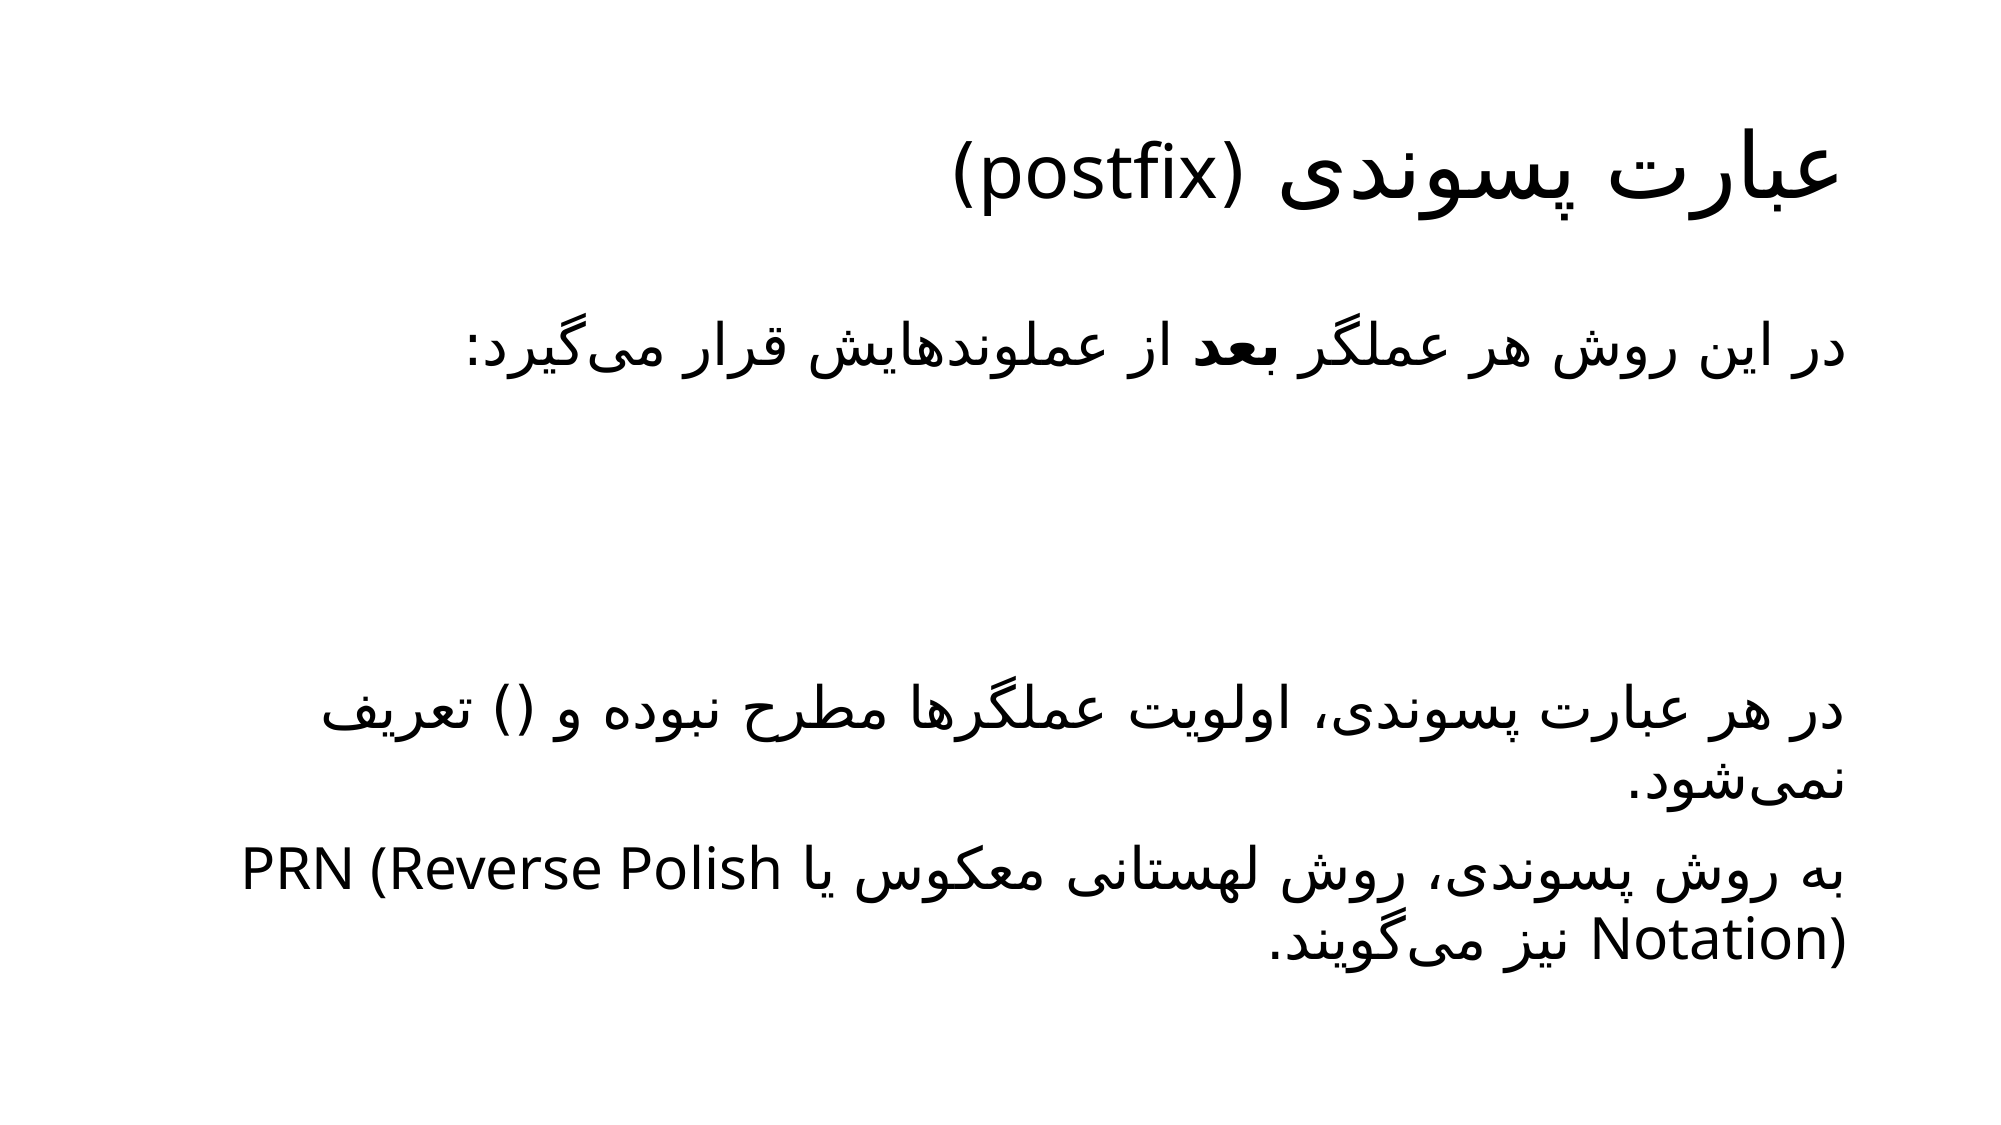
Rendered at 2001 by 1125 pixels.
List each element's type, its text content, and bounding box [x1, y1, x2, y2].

title عبارت پسوندی (postfix) [137, 59, 1863, 278]
